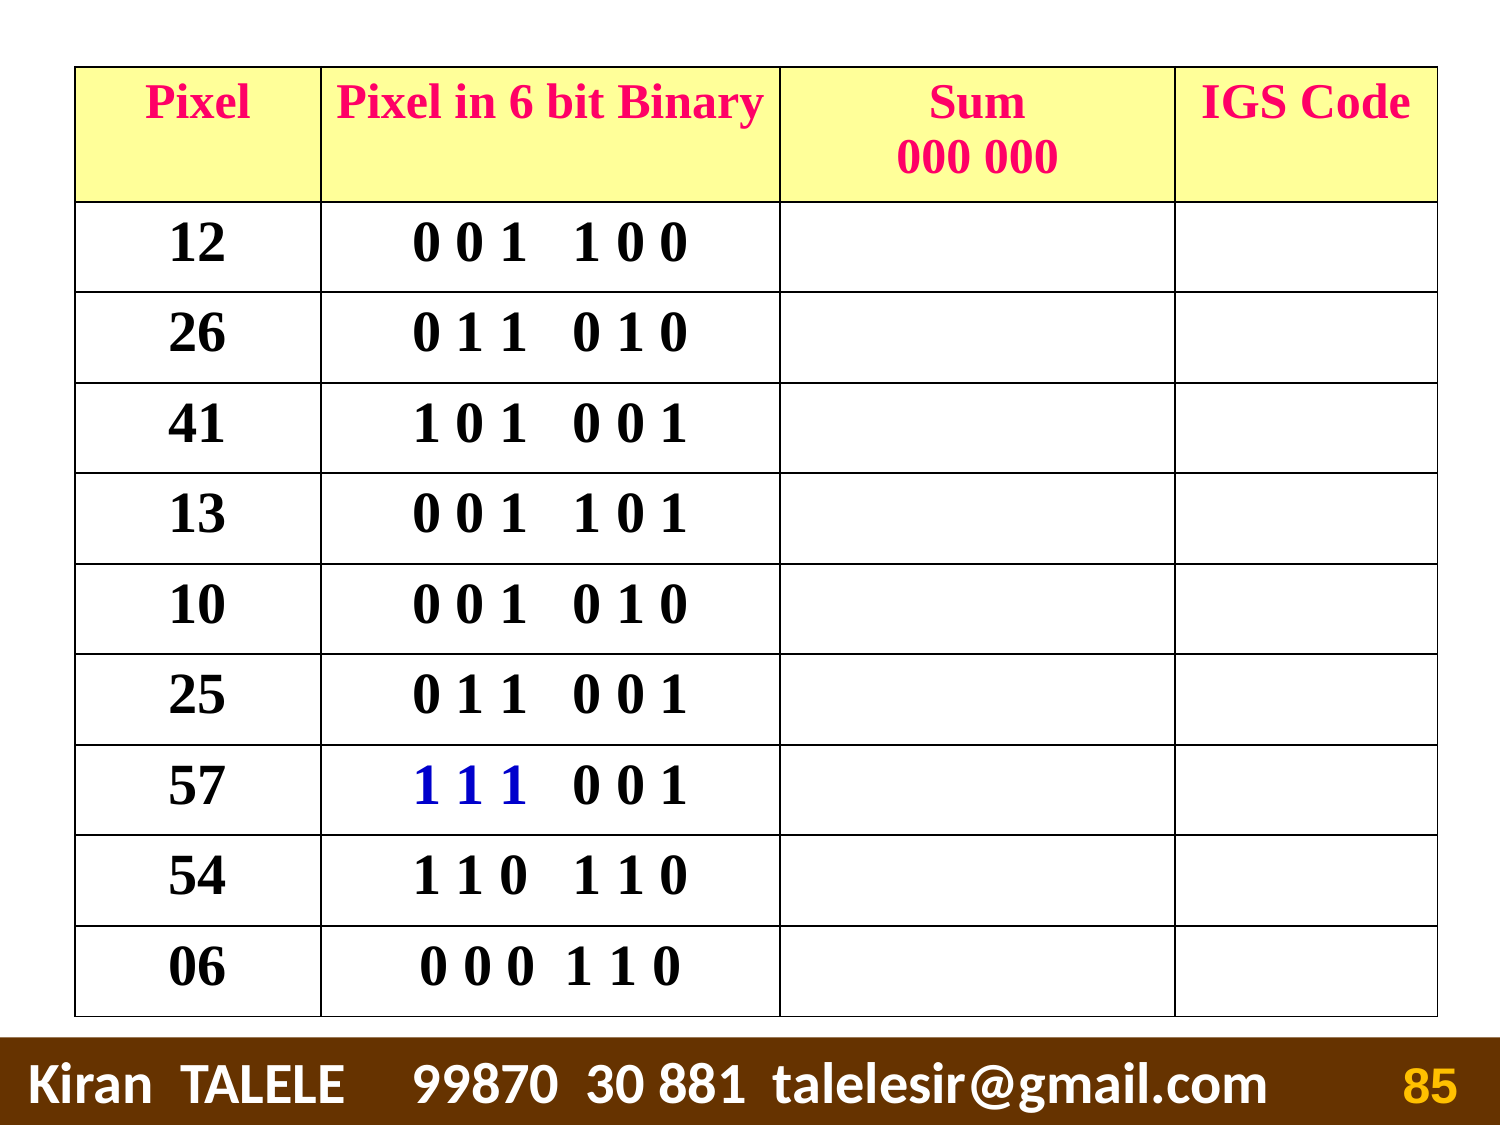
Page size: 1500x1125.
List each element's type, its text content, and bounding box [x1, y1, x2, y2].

table_cell [1176, 655, 1437, 744]
table_cell [781, 565, 1174, 653]
table_cell [1176, 565, 1437, 653]
table_cell [1176, 384, 1437, 472]
table_header Sum 000 000 [781, 68, 1174, 201]
table_cell [781, 655, 1174, 744]
table_cell [781, 203, 1174, 291]
table_cell [781, 836, 1174, 925]
table_header Pixel in 6 bit Binary [322, 68, 779, 201]
table_cell [1176, 927, 1437, 1016]
table_cell [781, 293, 1174, 382]
table_cell 0 0 0 1 1 0 [322, 927, 779, 1016]
table_cell 06 [76, 927, 320, 1016]
table_cell [1176, 293, 1437, 382]
table_cell 0 0 1 1 0 0 [322, 203, 779, 291]
table_cell 26 [76, 293, 320, 382]
table_header Pixel [76, 68, 320, 201]
table_cell 0 1 1 0 1 0 [322, 293, 779, 382]
table_cell 57 [76, 746, 320, 834]
table_cell 1 1 0 1 1 0 [322, 836, 779, 925]
table_cell [781, 474, 1174, 563]
table_cell [781, 746, 1174, 834]
table_cell [1176, 474, 1437, 563]
table_cell [1176, 836, 1437, 925]
table_cell 1 1 1 0 0 1 [322, 746, 779, 834]
table_cell 0 1 1 0 0 1 [322, 655, 779, 744]
table_cell 0 0 1 1 0 1 [322, 474, 779, 563]
table_cell 13 [76, 474, 320, 563]
table_cell 0 0 1 0 1 0 [322, 565, 779, 653]
table_cell [1176, 746, 1437, 834]
table_header IGS Code [1176, 68, 1437, 201]
table_cell [1176, 203, 1437, 291]
table_cell 25 [76, 655, 320, 744]
table_cell 10 [76, 565, 320, 653]
table_cell [781, 927, 1174, 1016]
table_cell 54 [76, 836, 320, 925]
table_cell 12 [76, 203, 320, 291]
table_cell [781, 384, 1174, 472]
table_cell 1 0 1 0 0 1 [322, 384, 779, 472]
table_cell 41 [76, 384, 320, 472]
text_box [0, 1037, 1500, 1125]
